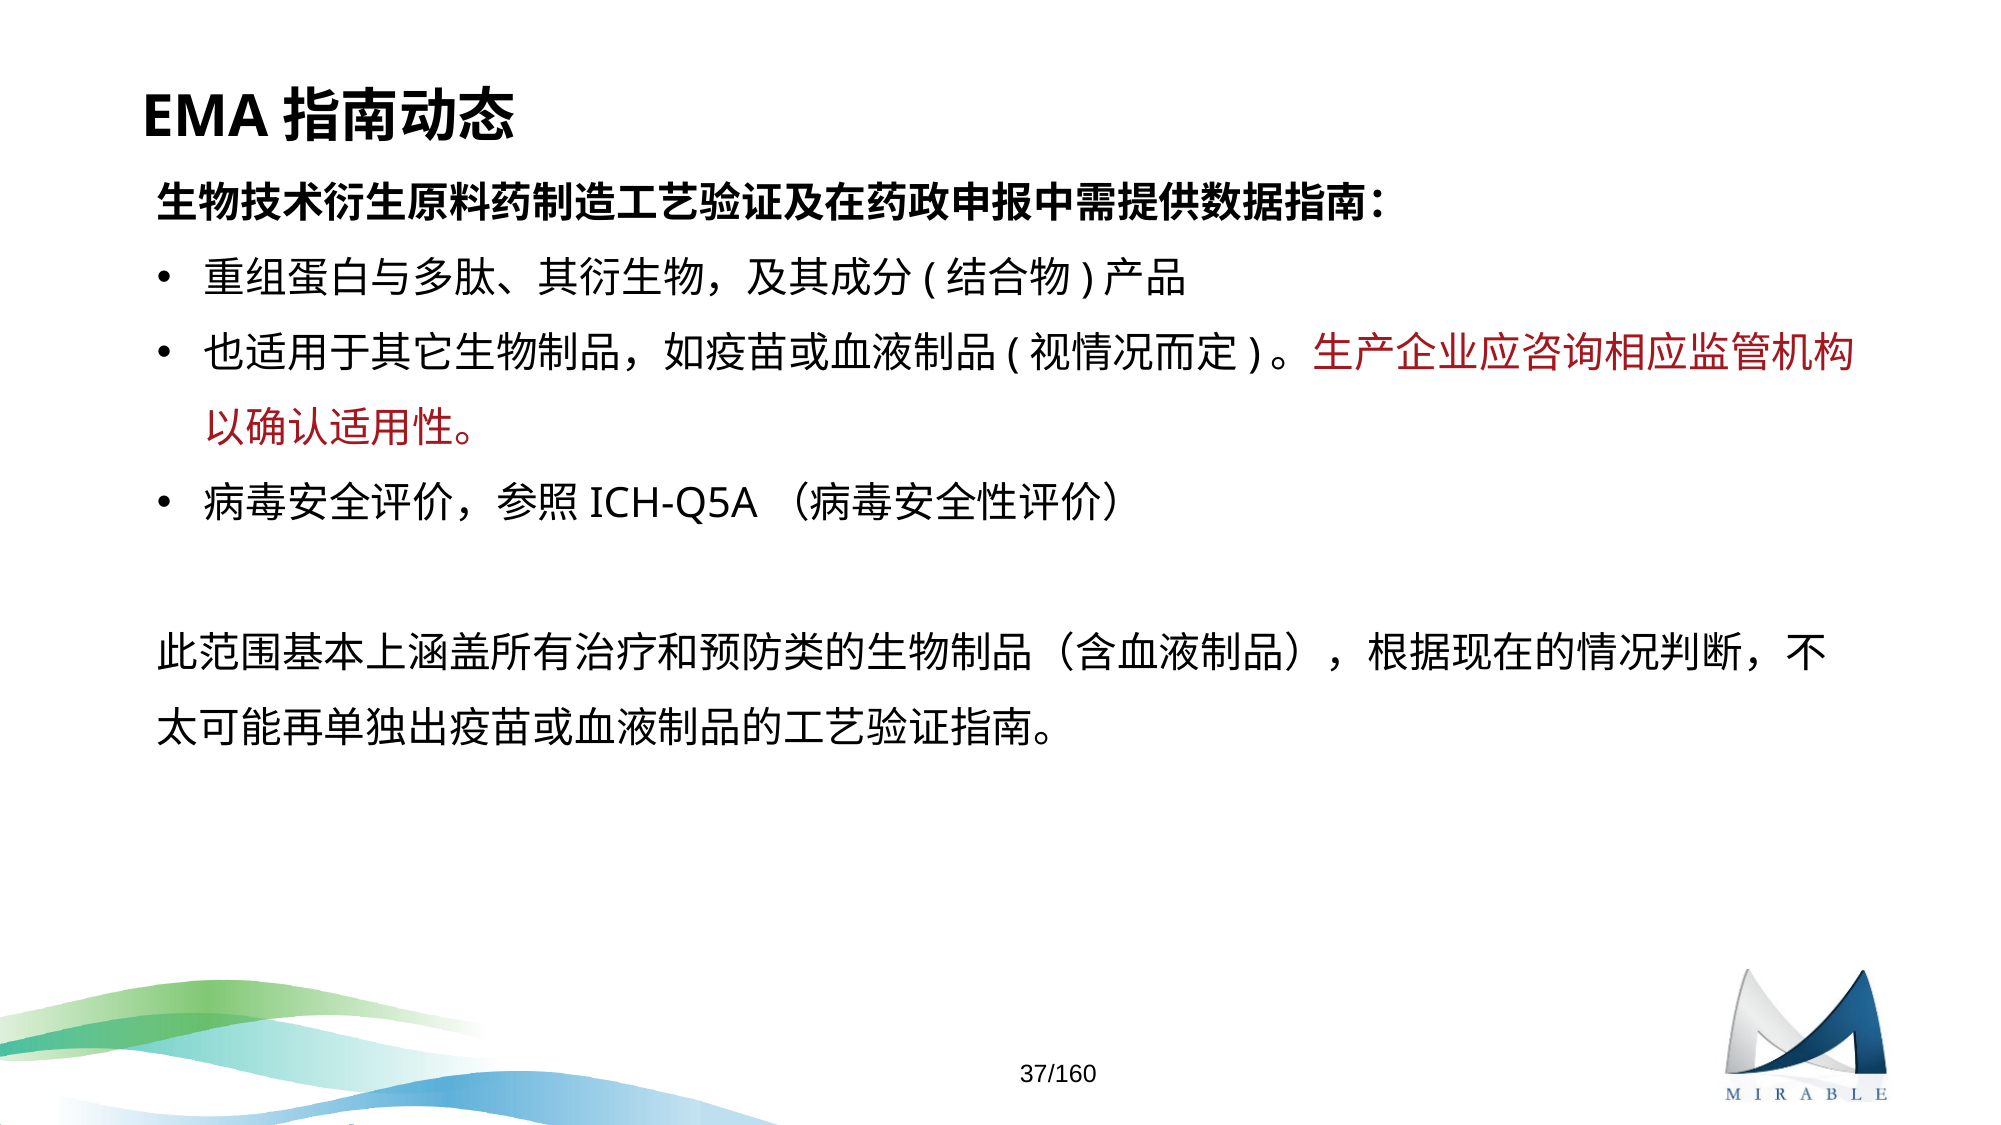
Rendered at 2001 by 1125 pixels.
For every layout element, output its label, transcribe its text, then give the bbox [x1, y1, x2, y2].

text_box 生物技术衍生原料药制造工艺验证及在药政申报中需提供数据指南： 重组蛋白与多肽、其衍生物，及其成分(结合物)产品 也适用于其它生物制品，如疫苗或血液制品(视情况而定)。生产企业应咨询相应监管机构以确认适用性。 病毒安全评价，参照ICH-Q5A（病毒安全性评价） 此范围基本上涵盖所有治疗和预防类的生物制品（含血液制品），根据现在的情况判断，不太可能再单独出疫苗或血液制品的工艺验证指南。 [142, 143, 1874, 759]
title EMA指南动态 [125, 64, 1874, 172]
picture [0, 977, 702, 1125]
slide_number 37/160 [833, 1042, 1284, 1103]
picture [1711, 968, 1898, 1102]
